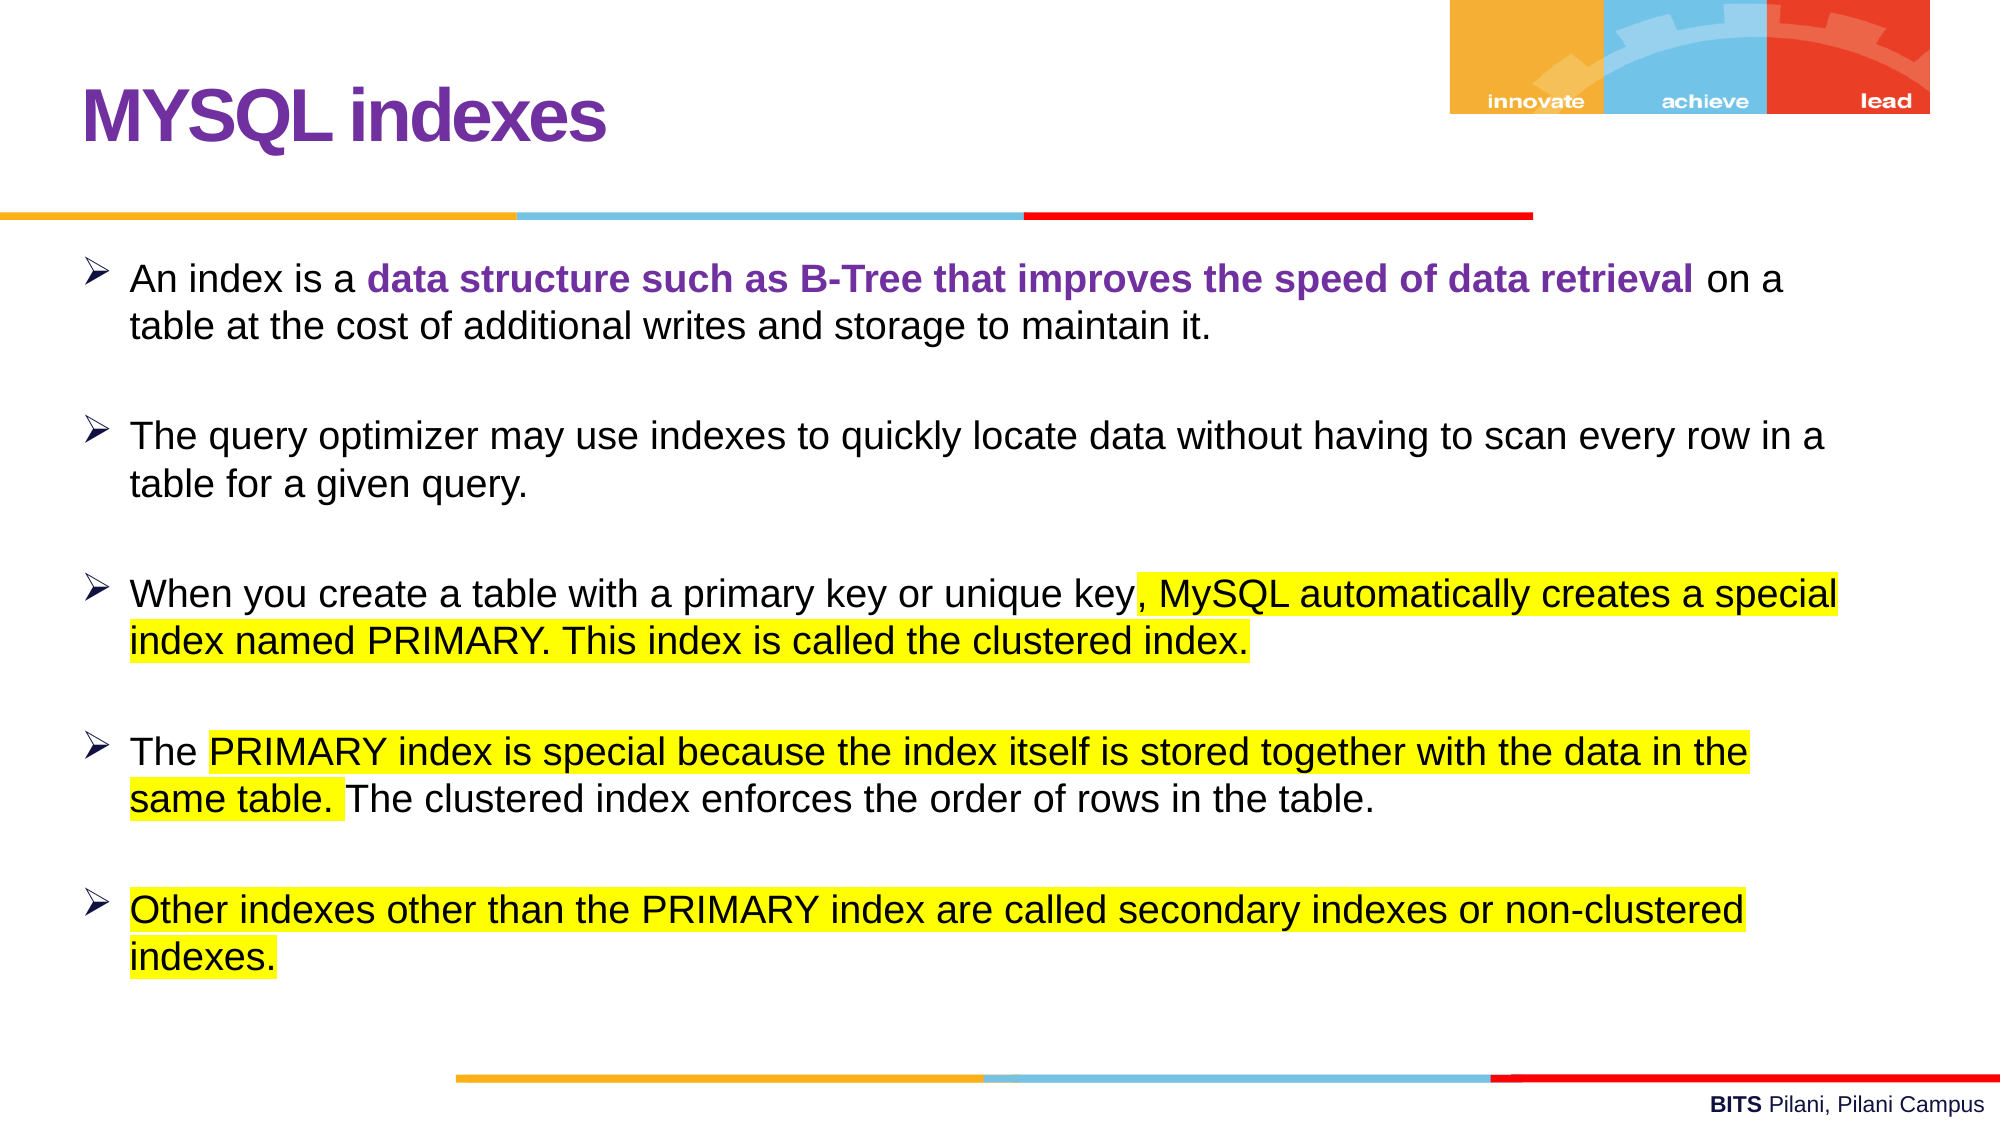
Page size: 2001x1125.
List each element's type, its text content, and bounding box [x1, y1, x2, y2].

list An index is a data structure such as B-Tree that improves the speed of data retrieval on a table at the cost of additional writes and storage to maintain it. The query optimizer may use indexes to quickly locate data without having to scan every row in a table for a given query. When you create a table with a primary key or unique key, MySQL automatically creates a special index named PRIMARY. This index is called the clustered index. The PRIMARY index is special because the index itself is stored together with the data in the same table. The clustered index enforces the order of rows in the table. Other indexes other than the PRIMARY index are called secondary indexes or non-clustered indexes. [66, 245, 1867, 988]
list MYSQL indexes [66, 24, 1450, 213]
picture [1449, 0, 1930, 114]
